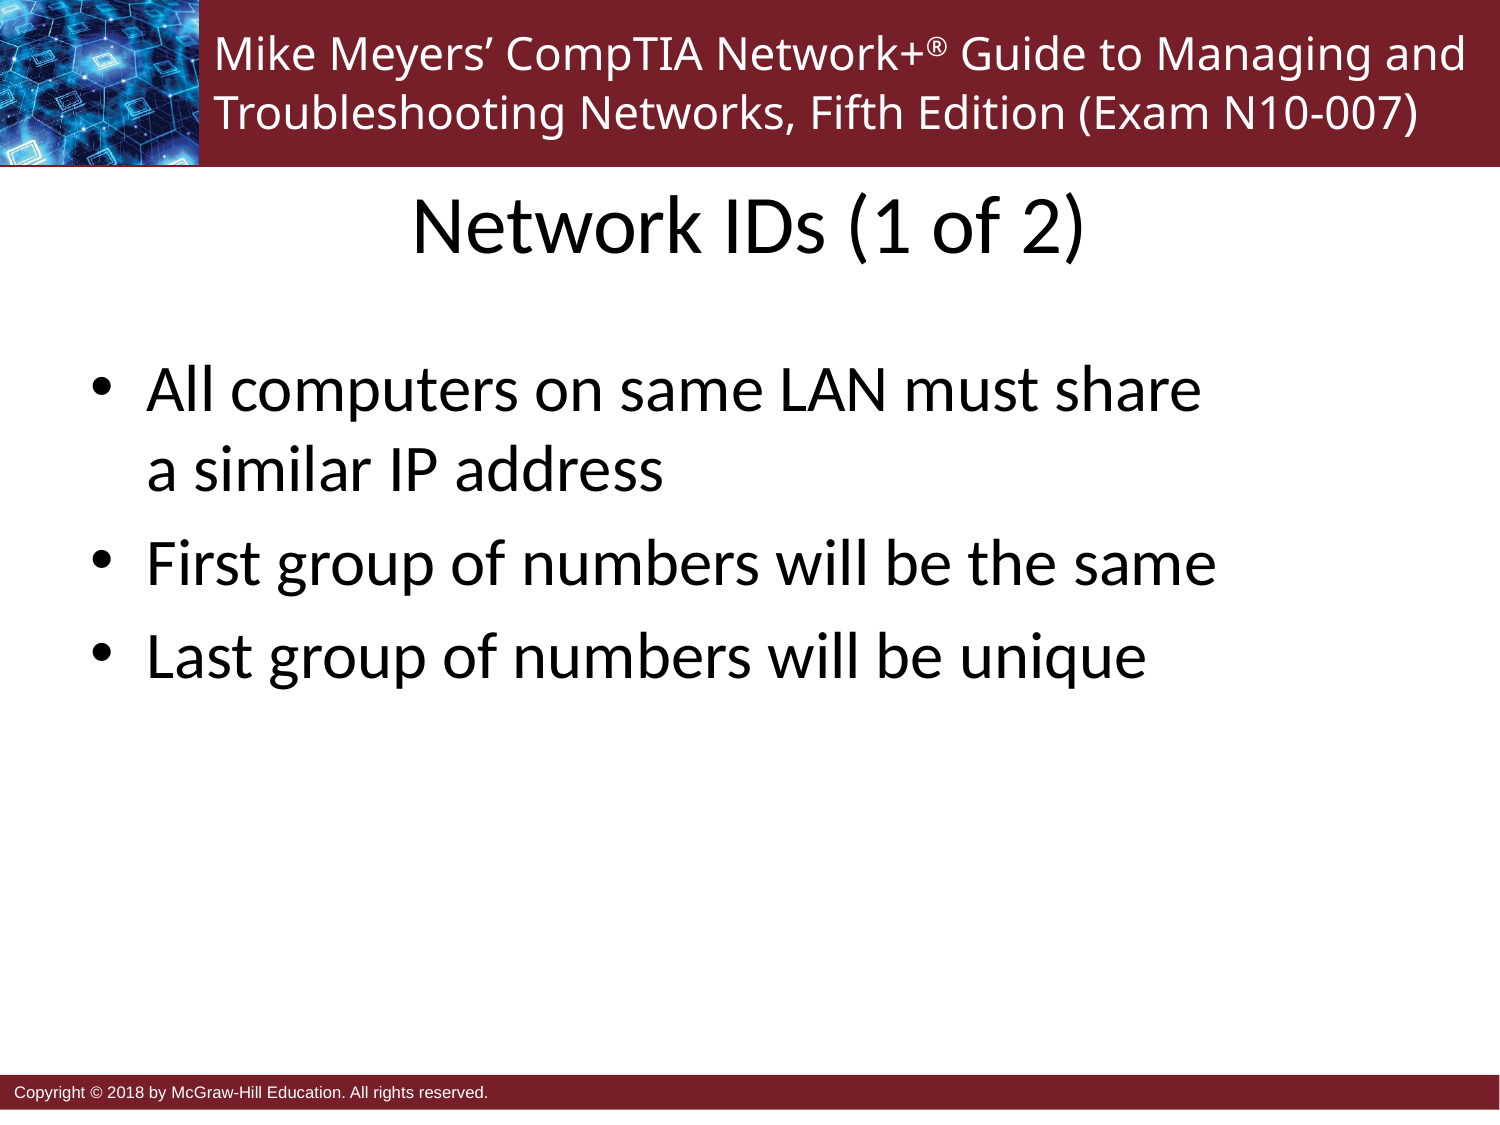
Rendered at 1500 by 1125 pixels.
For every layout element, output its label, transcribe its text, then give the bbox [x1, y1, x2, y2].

list All computers on same LAN must share a similar IP address First group of numbers will be the same Last group of numbers will be unique [75, 337, 1425, 1088]
title Network IDs (1 of 2) [75, 162, 1425, 288]
picture [0, 0, 199, 165]
